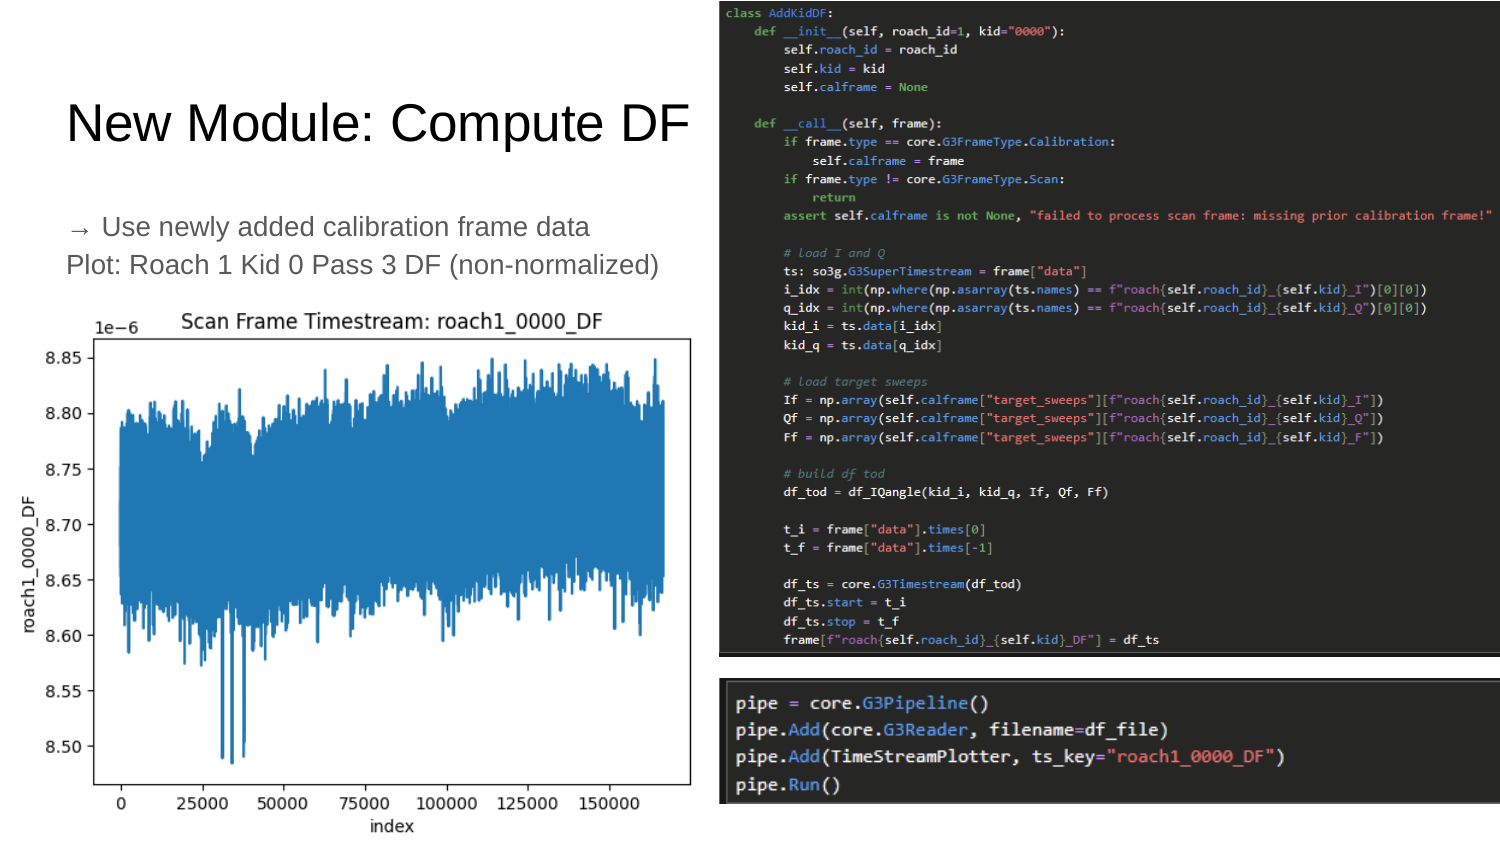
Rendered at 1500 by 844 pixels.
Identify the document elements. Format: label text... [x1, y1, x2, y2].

picture [719, 1, 1500, 657]
picture [719, 678, 1500, 805]
picture [8, 300, 702, 844]
title New Module: Compute DF [51, 72, 714, 167]
list → Use newly added calibration frame data Plot: Roach 1 Kid 0 Pass 3 DF (non-normalized) [51, 189, 710, 298]
